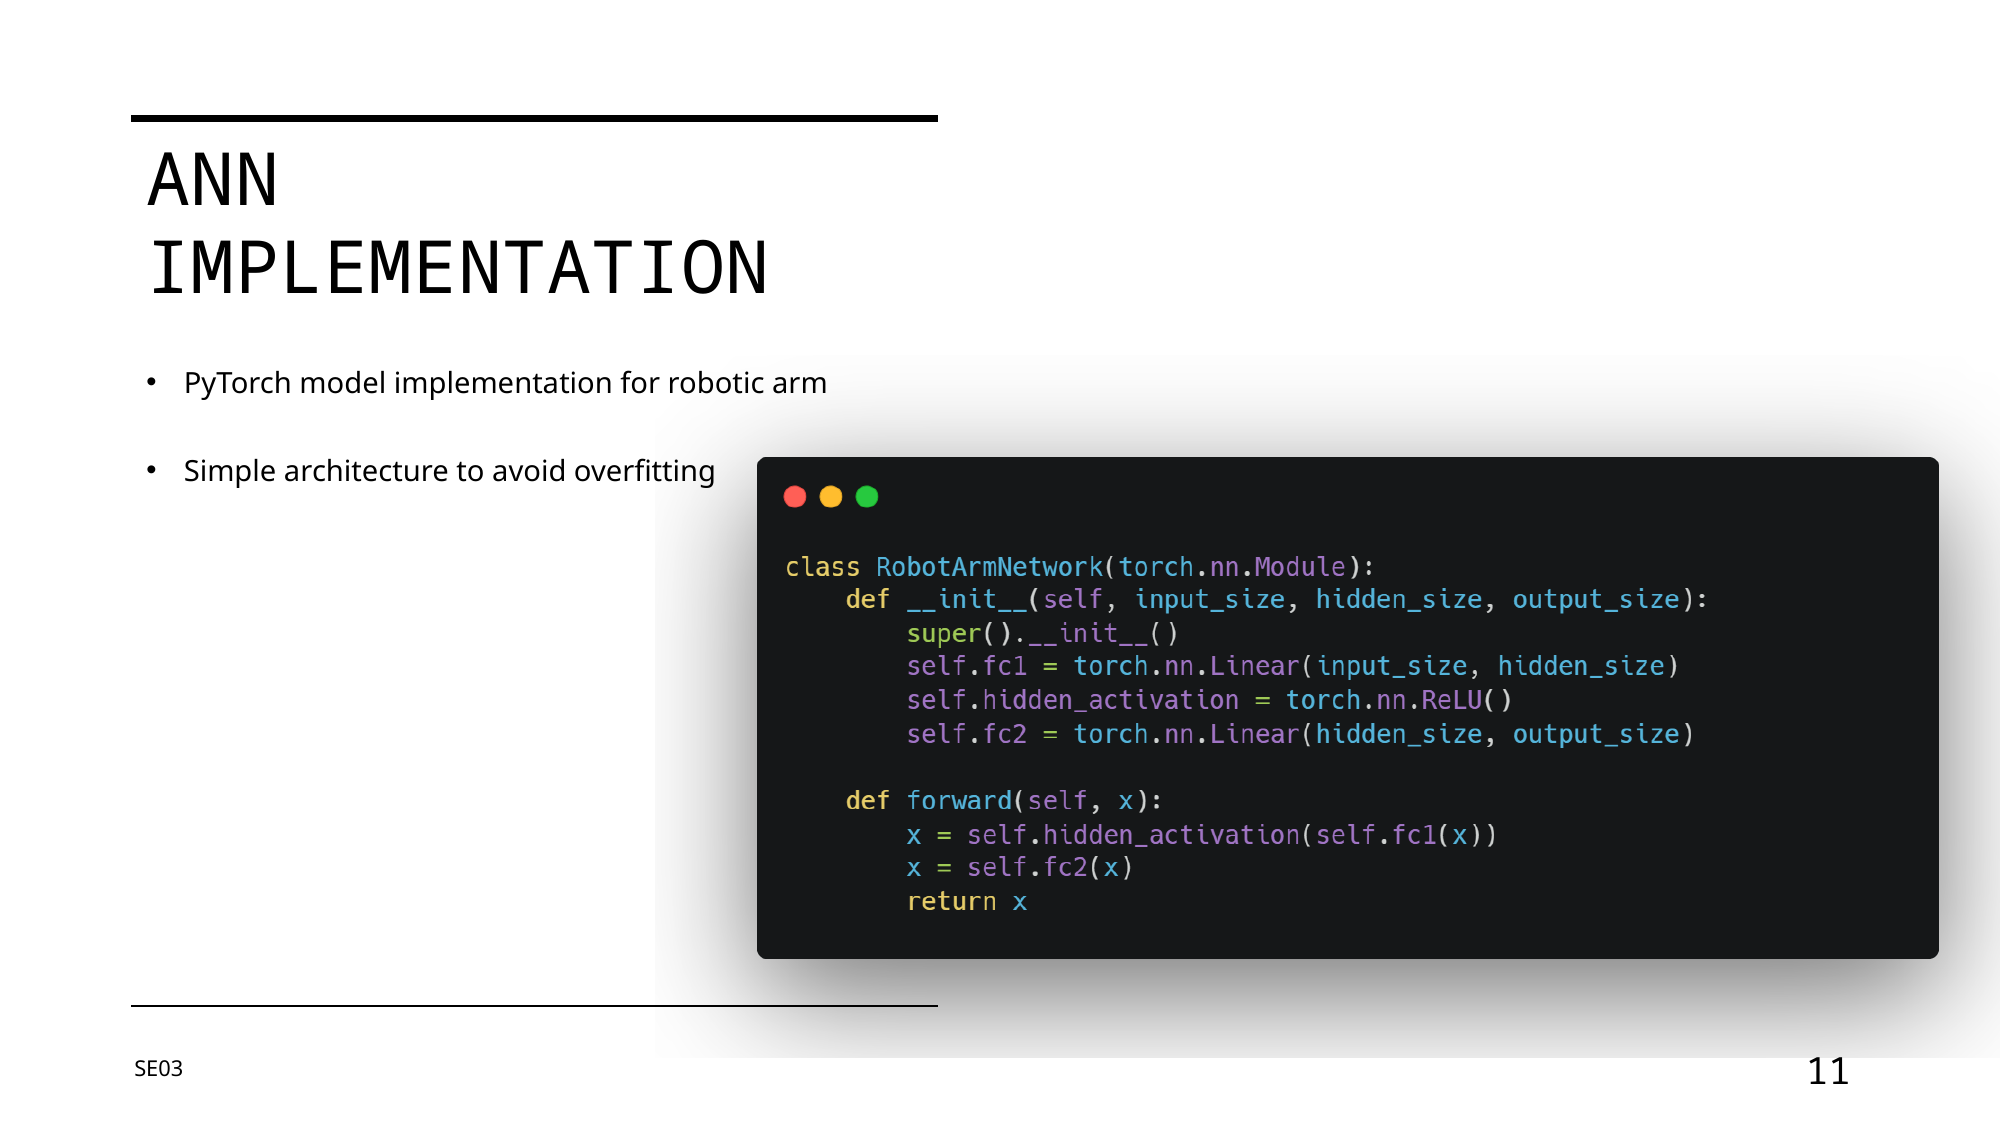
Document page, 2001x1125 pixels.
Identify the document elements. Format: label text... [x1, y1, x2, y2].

text_box 11 [1791, 1059, 1902, 1103]
picture [655, 355, 2000, 1059]
text_box SE03 [119, 1038, 865, 1098]
text_box Ann implementation [131, 124, 847, 376]
